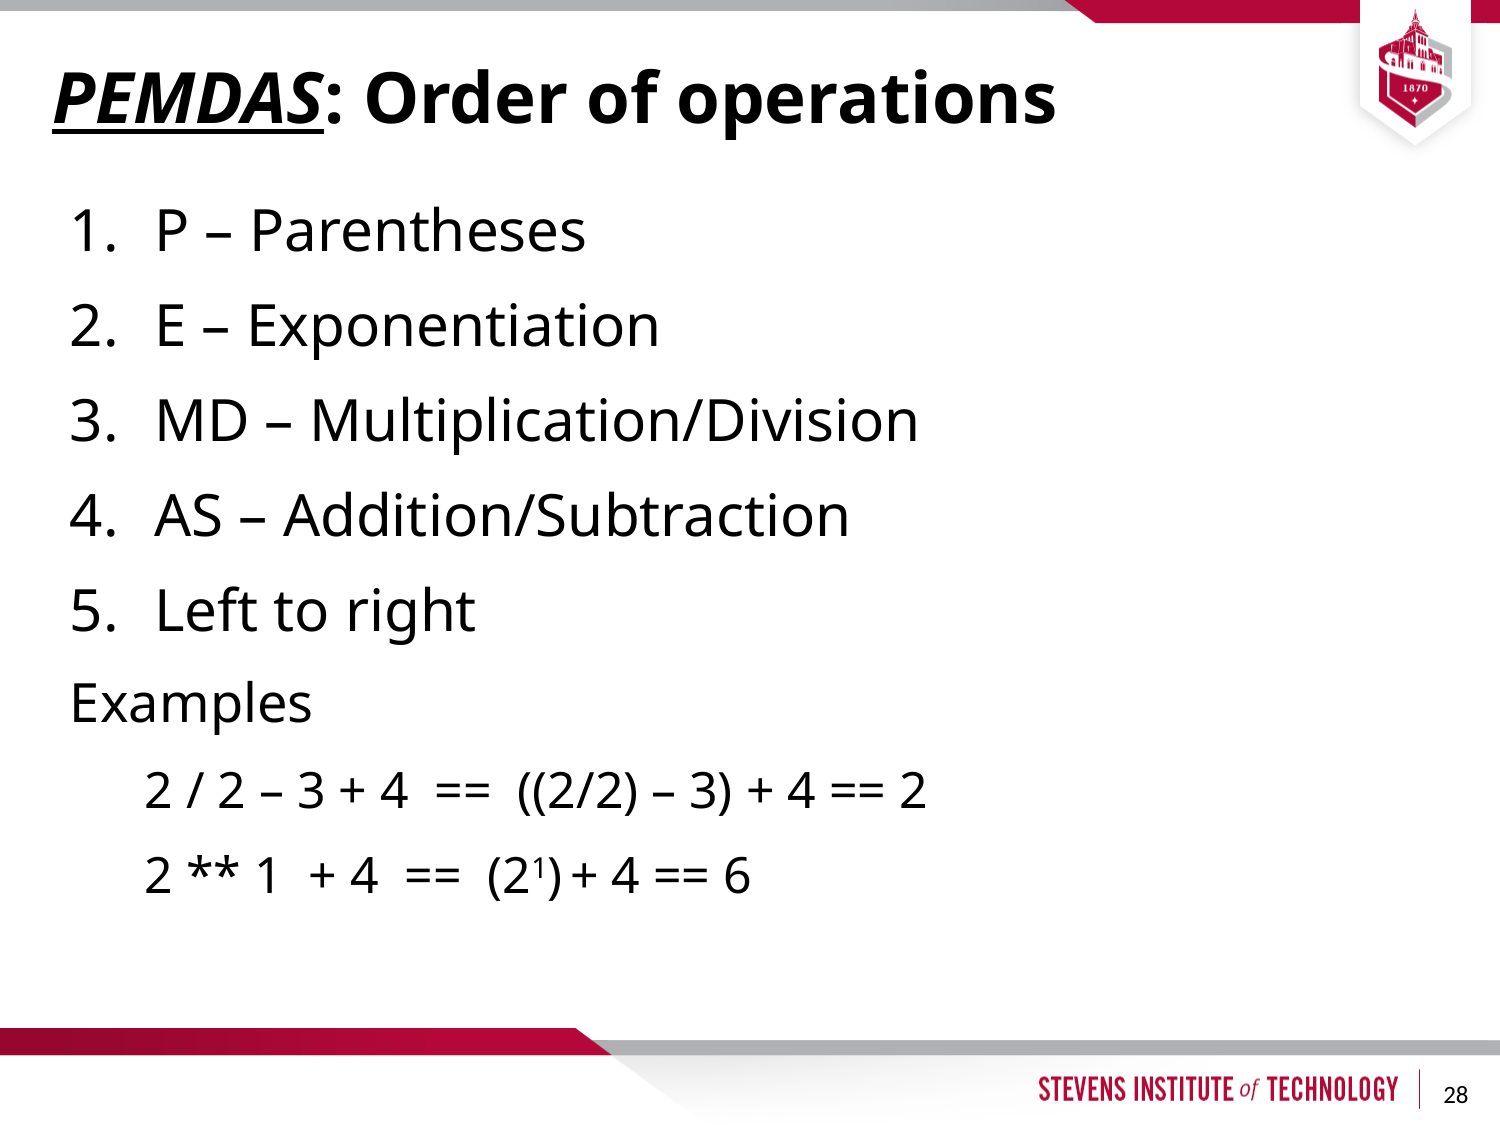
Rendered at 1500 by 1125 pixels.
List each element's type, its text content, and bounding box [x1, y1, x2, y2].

picture [0, 0, 1500, 160]
list P – Parentheses E – Exponentiation MD – Multiplication/Division AS – Addition/Subtraction Left to right Examples 2 / 2 – 3 + 4 == ((2/2) – 3) + 4 == 2 2 ** 1 + 4 == (21) + 4 == 6 [55, 186, 1443, 927]
picture [0, 1028, 1500, 1125]
slide_number 28 [1428, 1071, 1490, 1108]
title PEMDAS: Order of operations [37, 45, 1338, 150]
